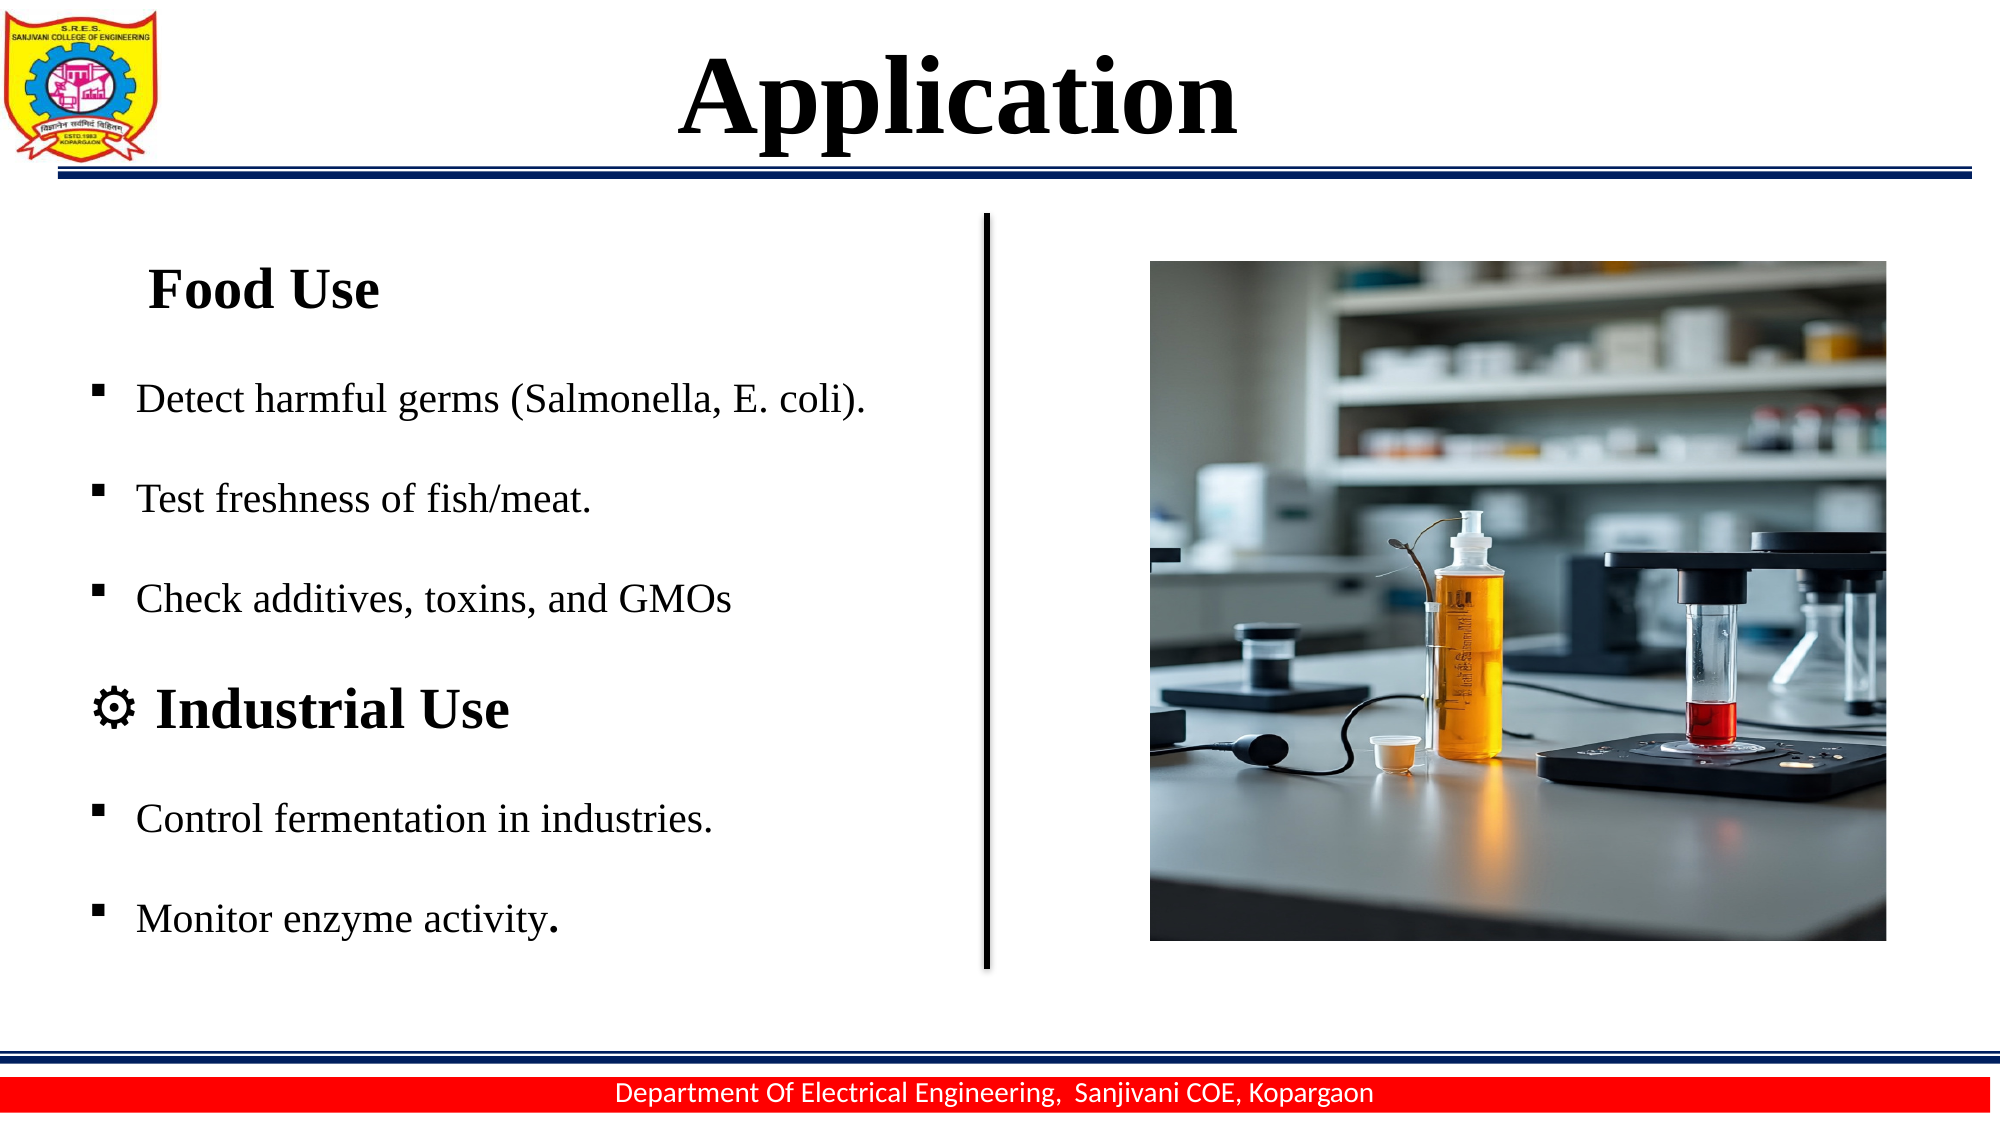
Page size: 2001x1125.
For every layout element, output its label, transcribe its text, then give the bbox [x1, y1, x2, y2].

picture [0, 9, 162, 165]
text_box Department Of Electrical Engineering, Sanjivani COE, Kopargaon [300, 1074, 1688, 1116]
picture [1149, 260, 1887, 941]
title Application [180, 21, 1737, 158]
list 🍎 Food Use Detect harmful germs (Salmonella, E. coli). Test freshness of fish/meat. Check additives, toxins, and GMOs ⚙️ Industrial Use Control fermentation in industries. Monitor enzyme activity. [73, 242, 1200, 1000]
